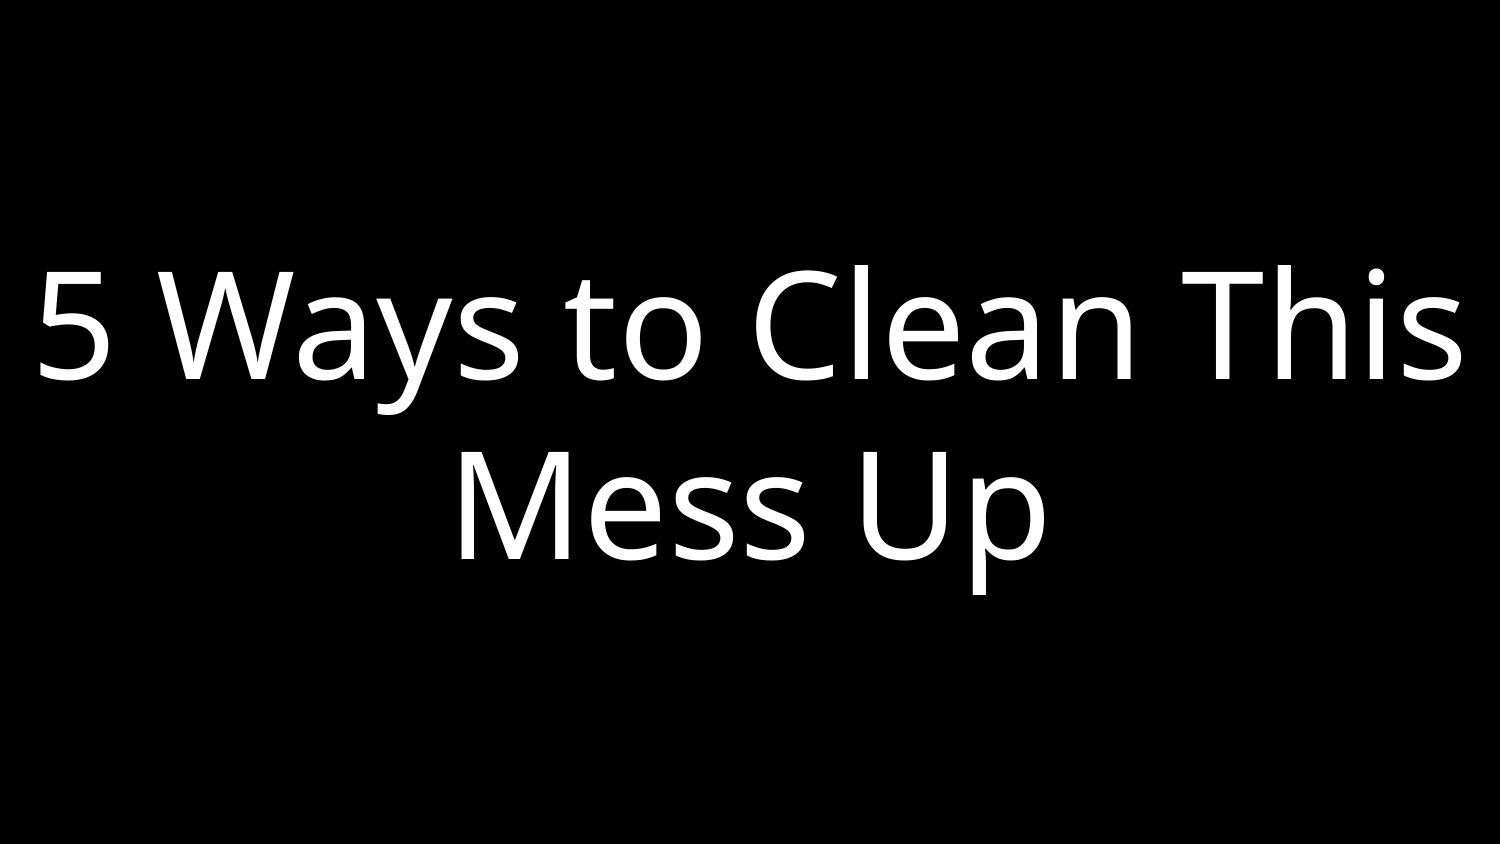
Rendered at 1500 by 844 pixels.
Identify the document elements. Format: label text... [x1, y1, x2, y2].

text_box 5 Ways to Clean This Mess Up [0, 221, 1500, 597]
